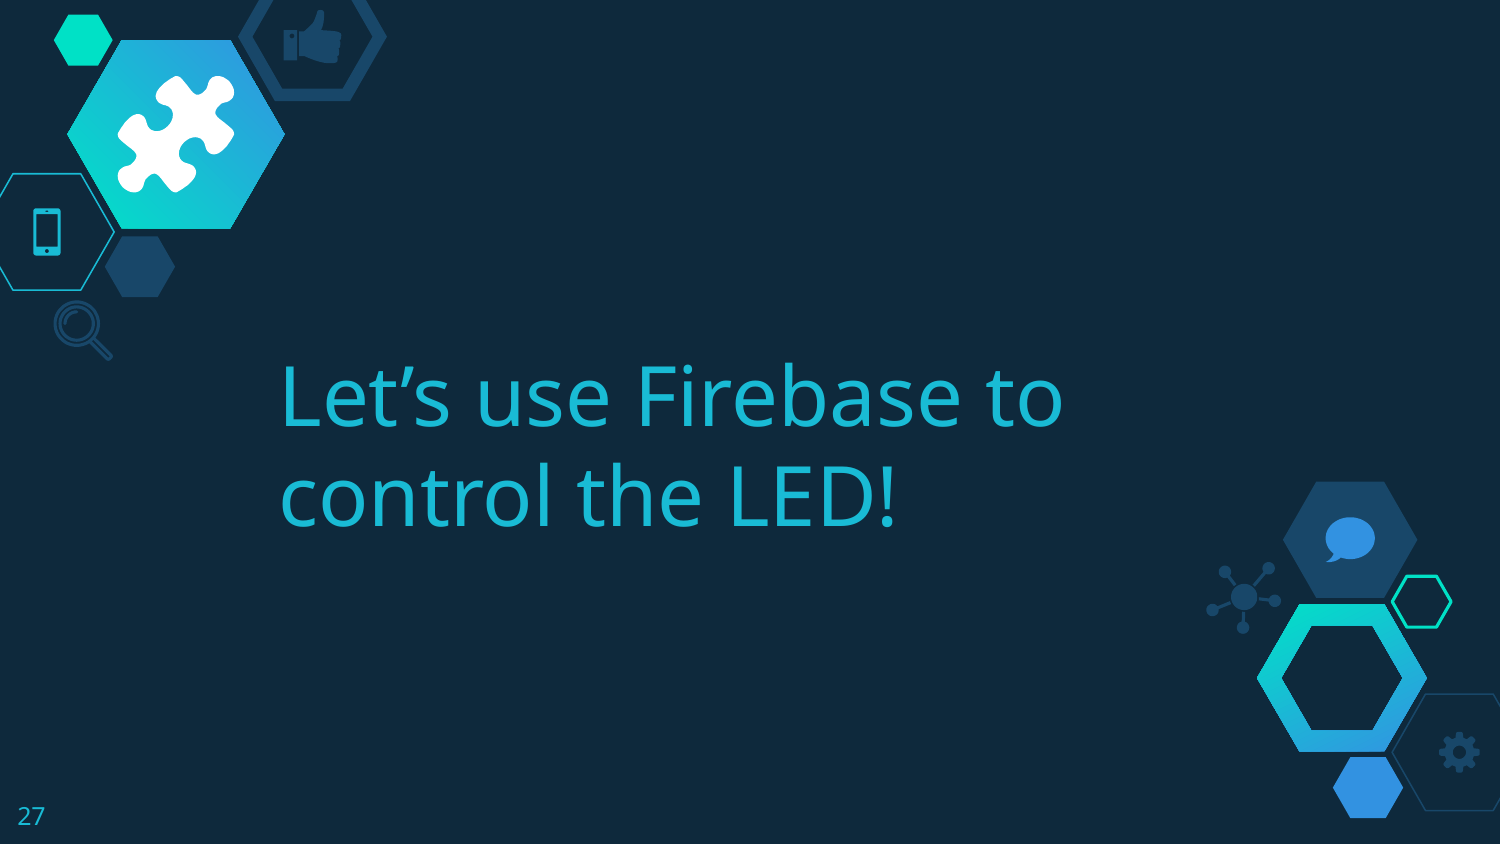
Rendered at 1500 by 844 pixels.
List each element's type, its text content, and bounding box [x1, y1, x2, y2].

title Let’s use Firebase to control the LED! [263, 328, 1237, 487]
slide_number ‹#› [2, 785, 93, 844]
